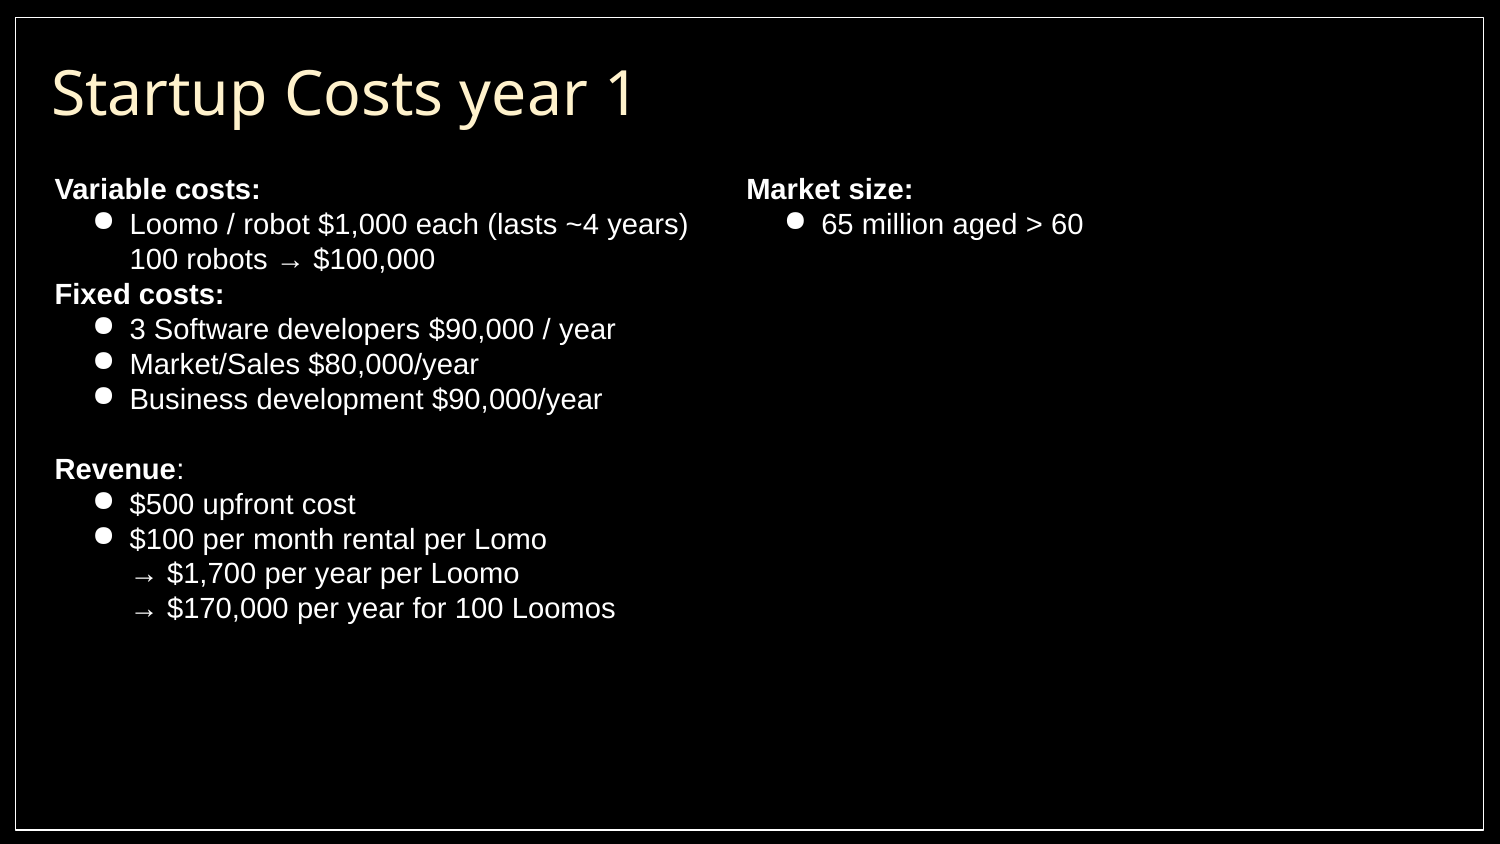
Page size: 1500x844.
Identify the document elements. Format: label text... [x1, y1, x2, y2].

text_box Market size: 65 million aged > 60 [731, 155, 1500, 785]
text_box [15, 17, 1484, 831]
text_box Variable costs: Loomo / robot $1,000 each (lasts ~4 years) 100 robots → $100,000 Fixed costs: 3 Software developers $90,000 / year Market/Sales $80,000/year Business development $90,000/year Revenue: $500 upfront cost $100 per month rental per Lomo → $1,700 per year per Loomo → $170,000 per year for 100 Loomos [39, 155, 731, 785]
title Startup Costs year 1 [36, 37, 1433, 138]
